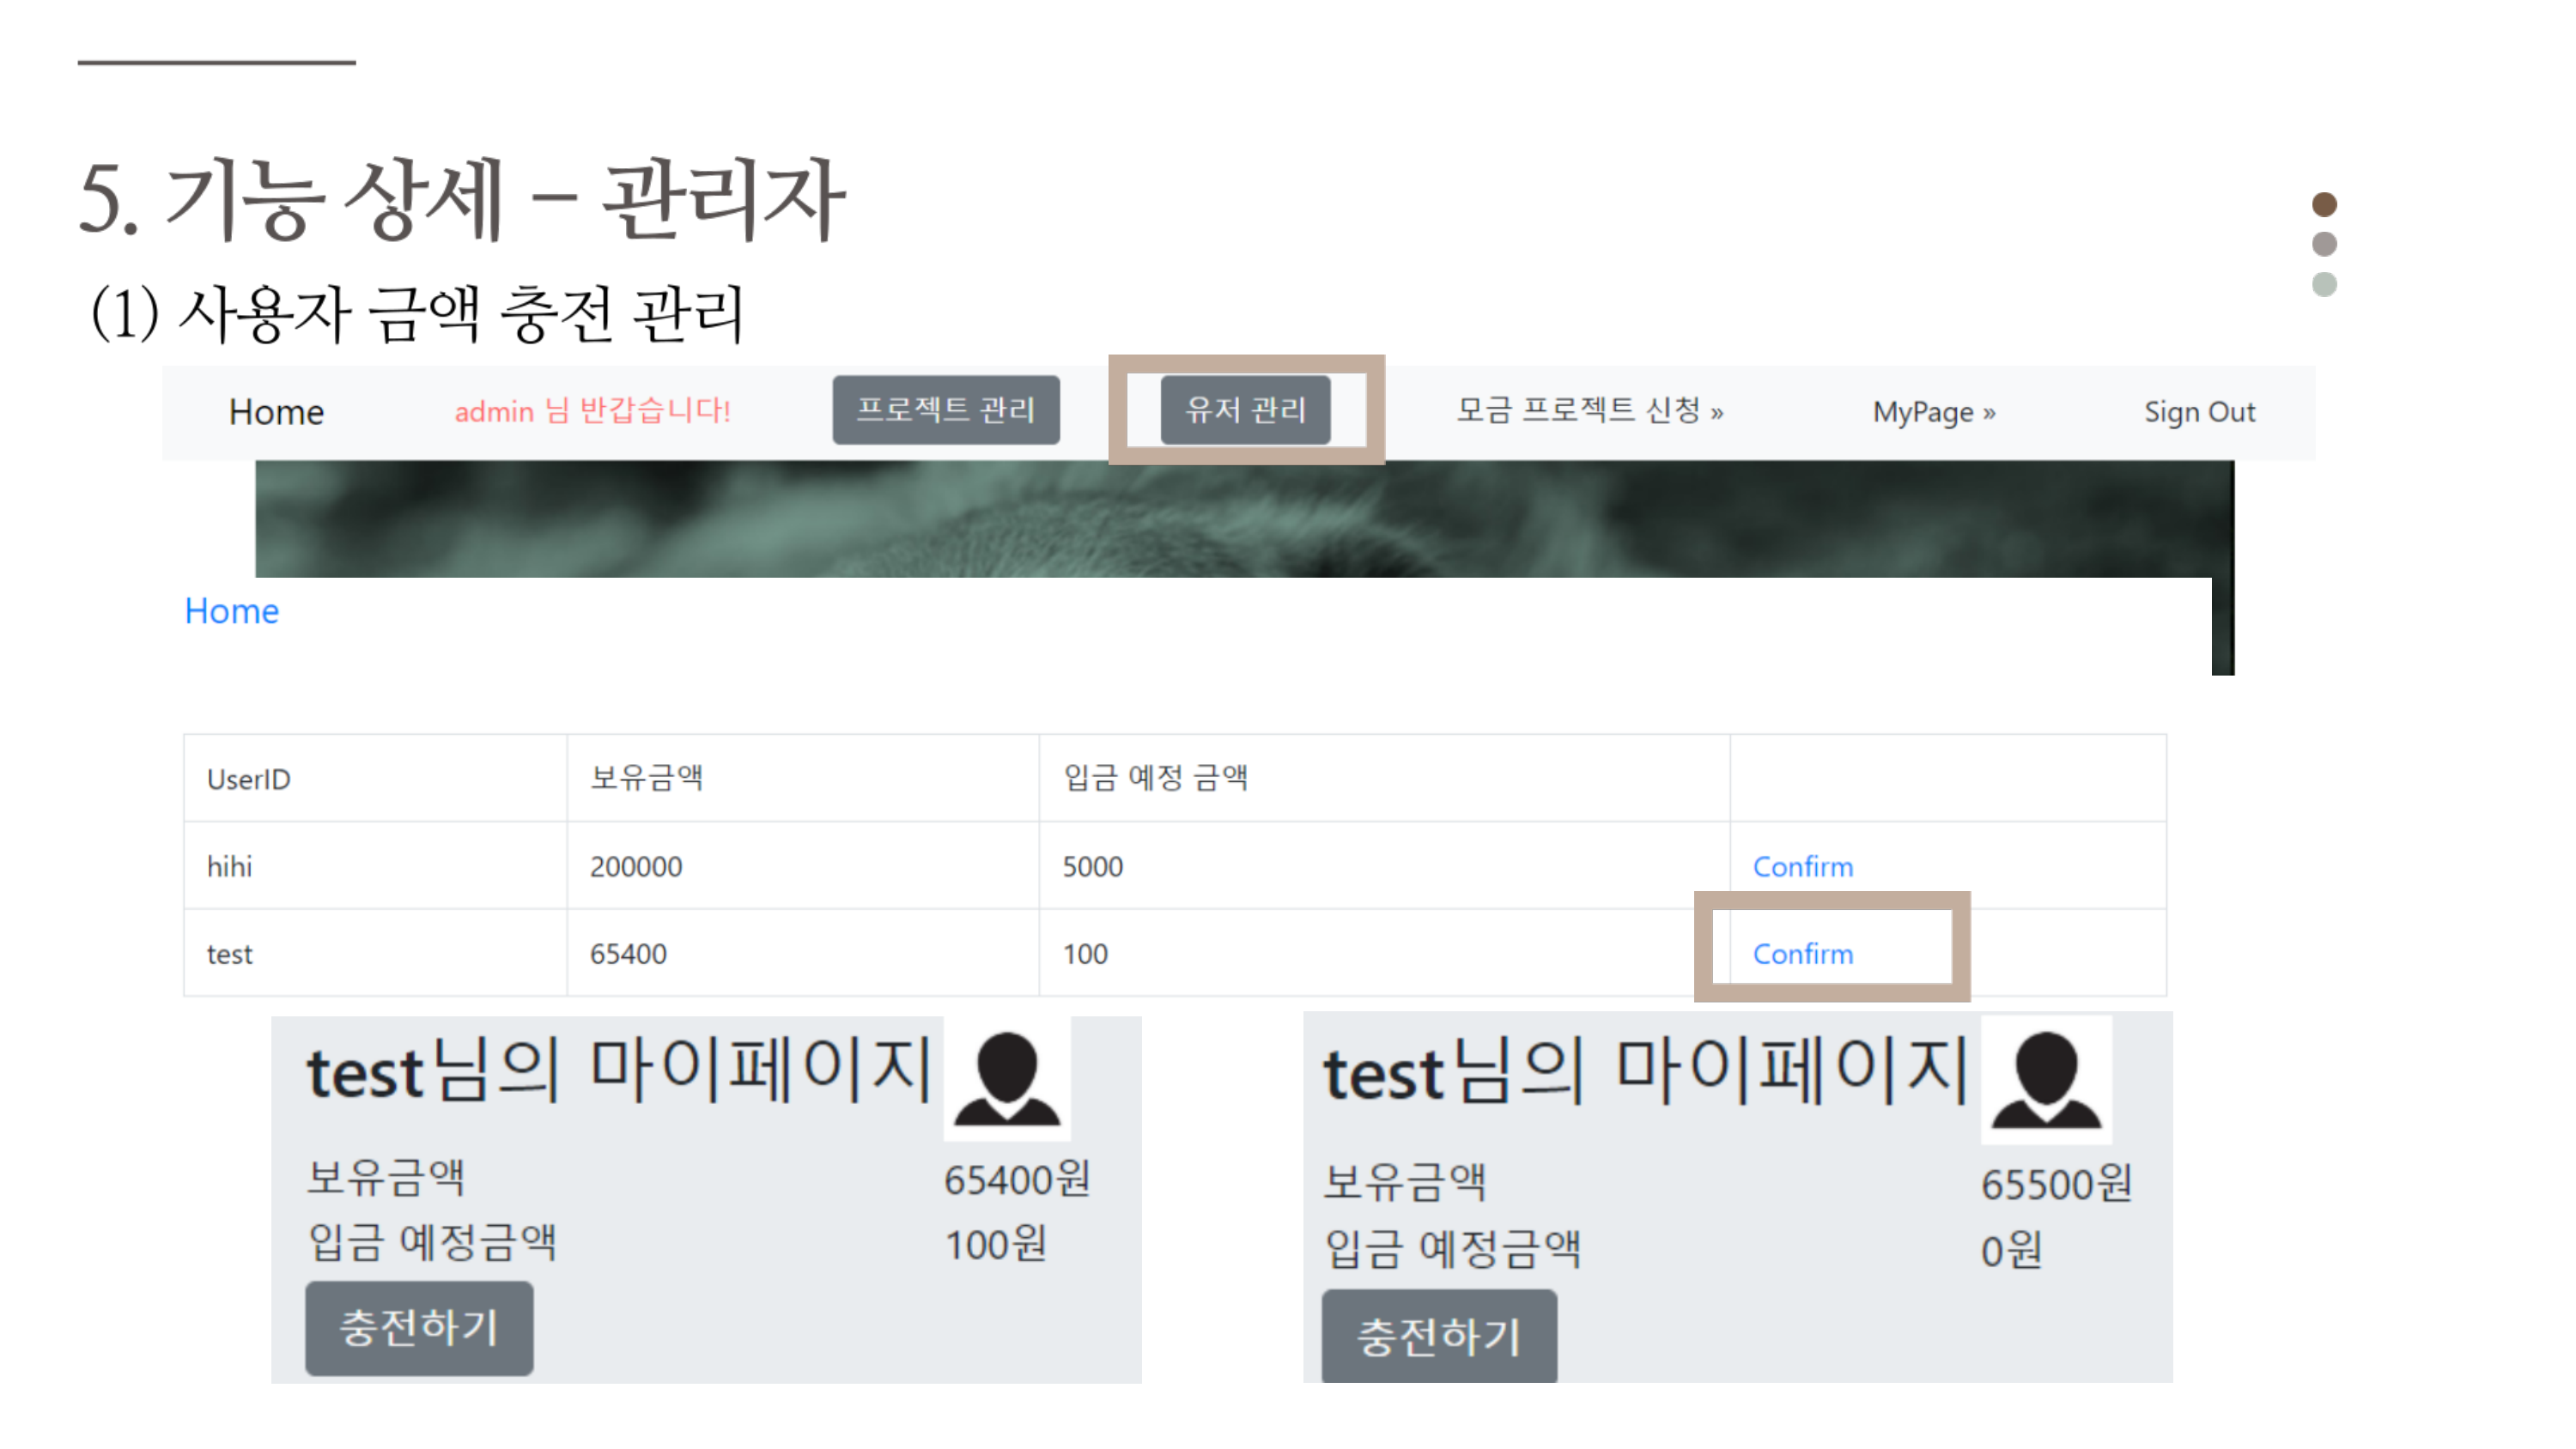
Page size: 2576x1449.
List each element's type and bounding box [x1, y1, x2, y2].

text_box [162, 366, 2317, 676]
text_box [1693, 891, 1971, 1003]
text_box [1108, 355, 1387, 468]
text_box [143, 578, 2212, 1113]
picture [0, 136, 888, 379]
text_box [271, 1016, 1142, 1385]
text_box [2312, 192, 2338, 297]
text_box [76, 52, 356, 74]
text_box [1303, 1010, 2173, 1383]
